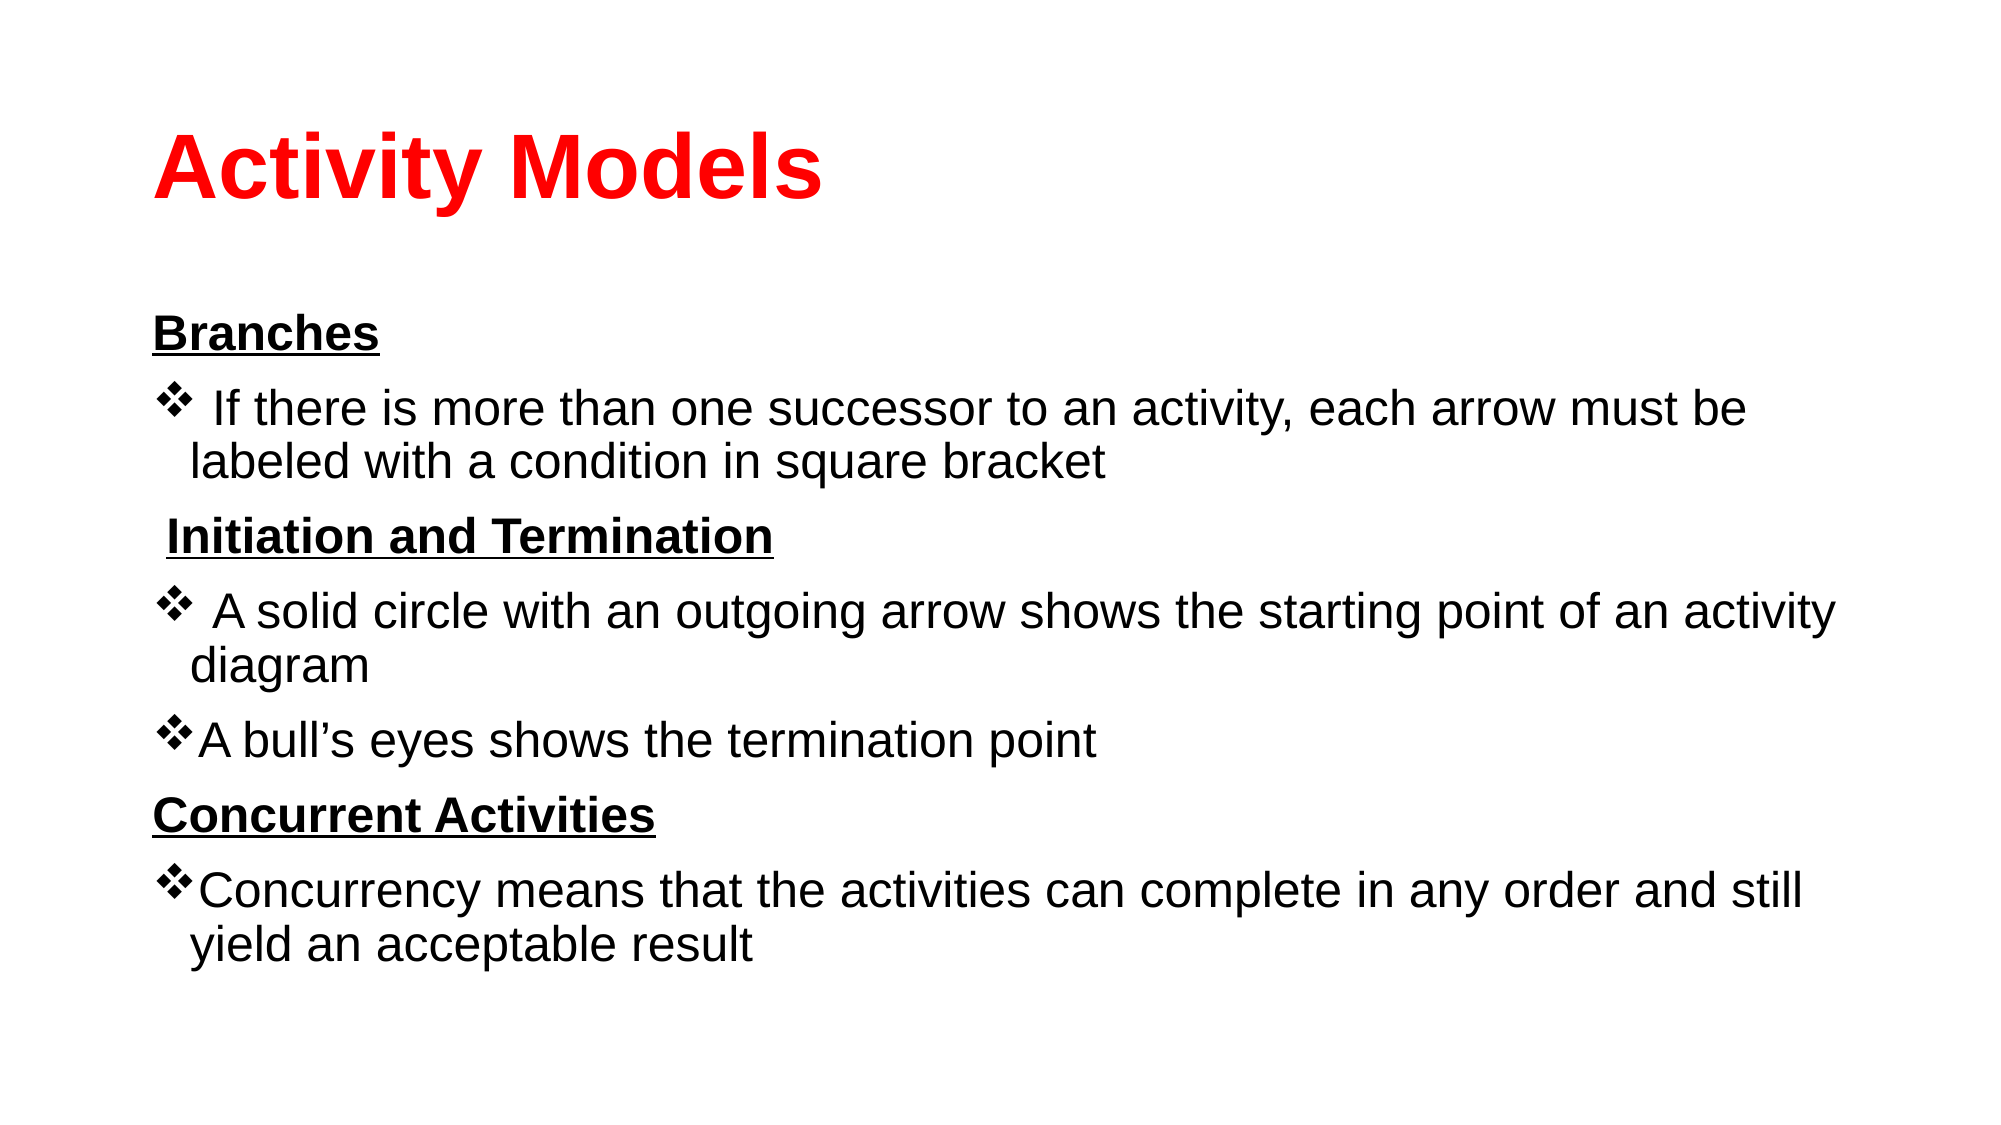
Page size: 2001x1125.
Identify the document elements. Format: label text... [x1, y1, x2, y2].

title Activity Models [137, 59, 1863, 278]
list Branches If there is more than one successor to an activity, each arrow must be labeled with a condition in square bracket Initiation and Termination A solid circle with an outgoing arrow shows the starting point of an activity diagram A bull’s eyes shows the termination point Concurrent Activities Concurrency means that the activities can complete in any order and still yield an acceptable result [137, 299, 1863, 1014]
